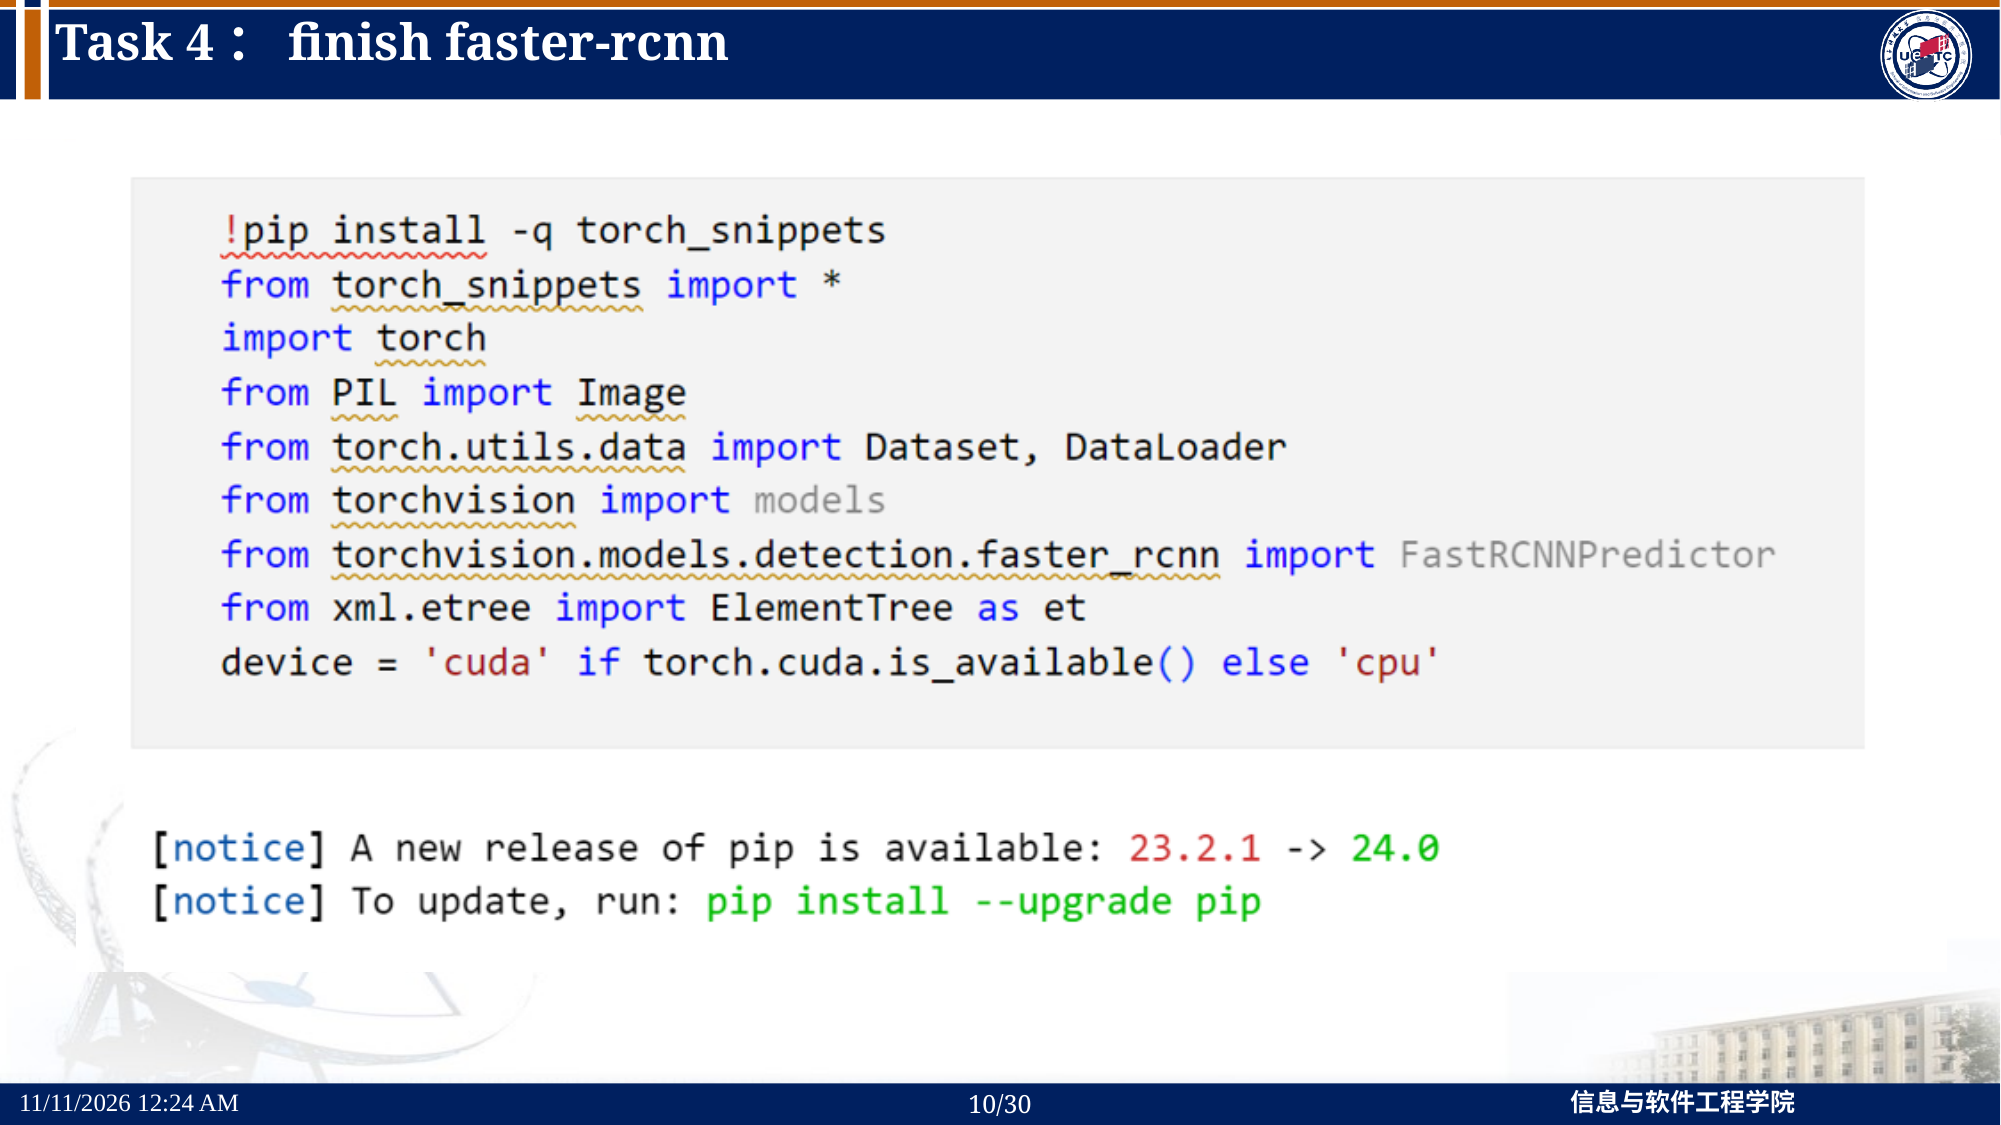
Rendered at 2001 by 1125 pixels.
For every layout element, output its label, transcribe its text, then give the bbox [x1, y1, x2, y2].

picture [1880, 9, 1977, 102]
picture [0, 0, 2001, 1125]
title Task 4：finish faster-rcnn [40, 0, 1815, 90]
